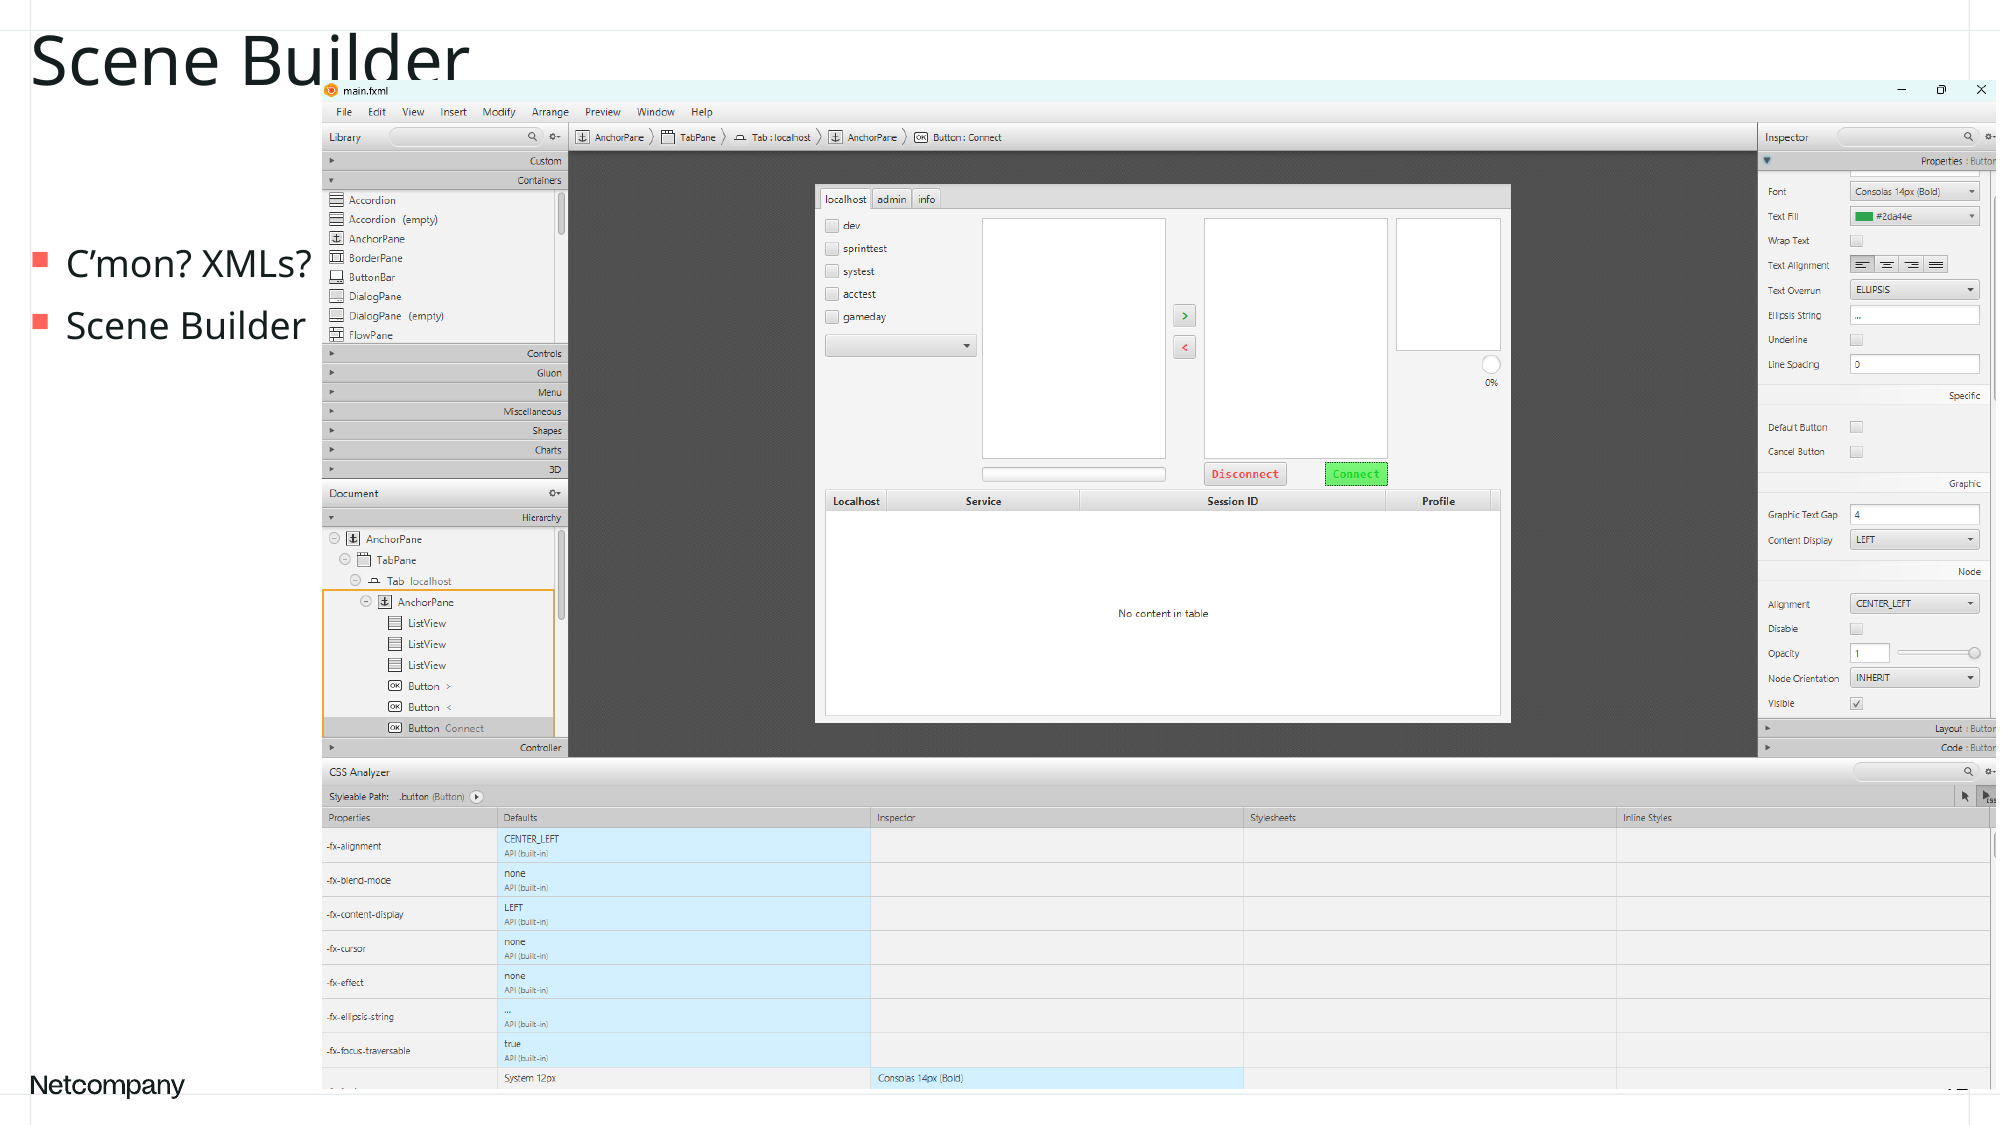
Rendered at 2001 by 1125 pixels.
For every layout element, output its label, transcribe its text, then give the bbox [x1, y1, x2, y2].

slide_number 12 [1910, 1089, 1970, 1095]
list C’mon? XMLs? Seriously?!! Scene Builder [30, 235, 321, 985]
picture [321, 80, 1996, 1089]
title Scene Builder [30, 30, 1970, 186]
